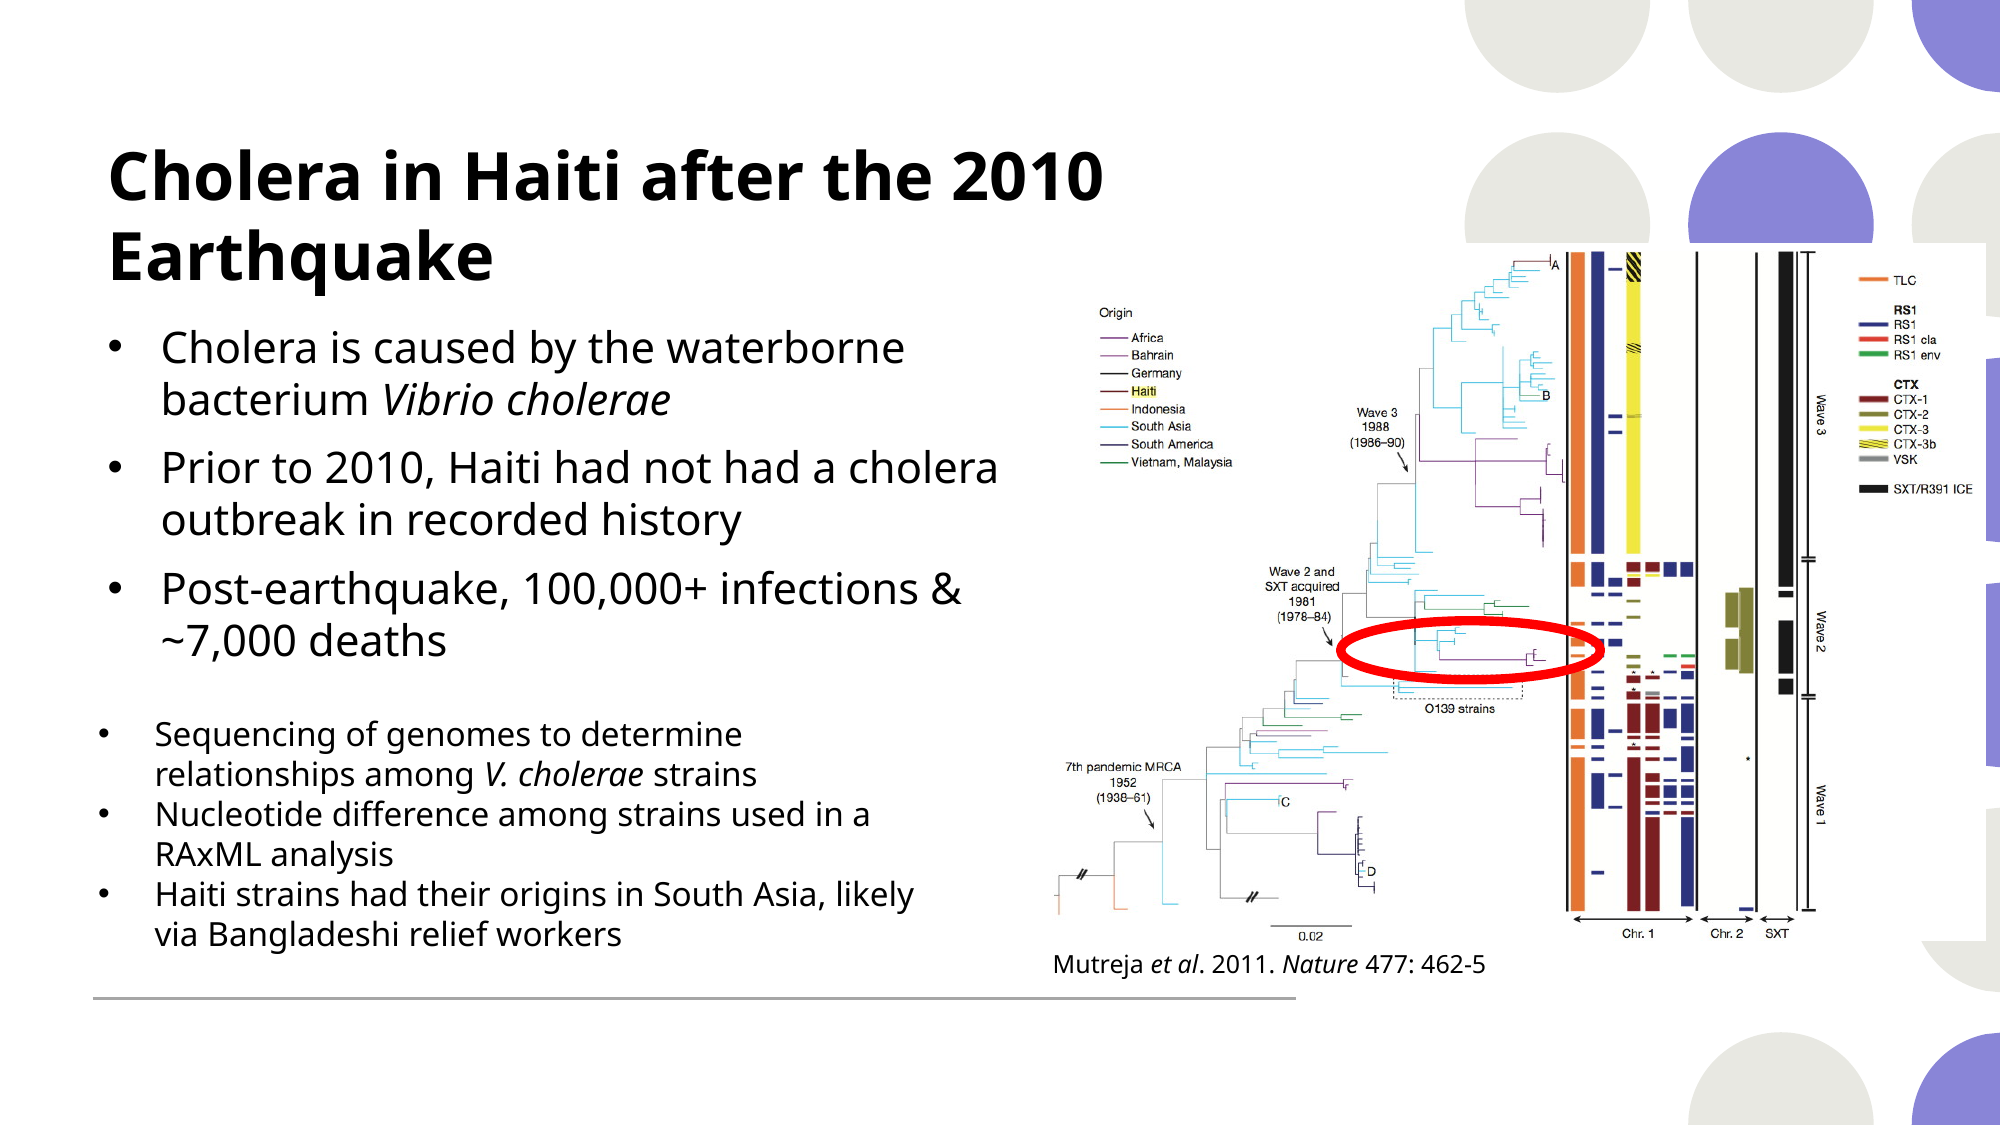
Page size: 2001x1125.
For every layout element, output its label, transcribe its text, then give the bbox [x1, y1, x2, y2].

text_box Mutreja et al. 2011. Nature 477: 462-5 [1037, 940, 2000, 986]
title Cholera in Haiti after the 2010 Earthquake [92, 126, 1297, 312]
list Cholera is caused by the waterborne bacterium Vibrio cholerae Prior to 2010, Haiti had not had a cholera outbreak in recorded history Post-earthquake, 100,000+ infections & ~7,000 deaths [92, 312, 1037, 680]
text_box Sequencing of genomes to determine relationships among V. cholerae strains Nucleotide difference among strains used in a RAxML analysis Haiti strains had their origins in South Asia, likely via Bangladeshi relief workers [83, 706, 963, 961]
picture [1037, 243, 1986, 941]
